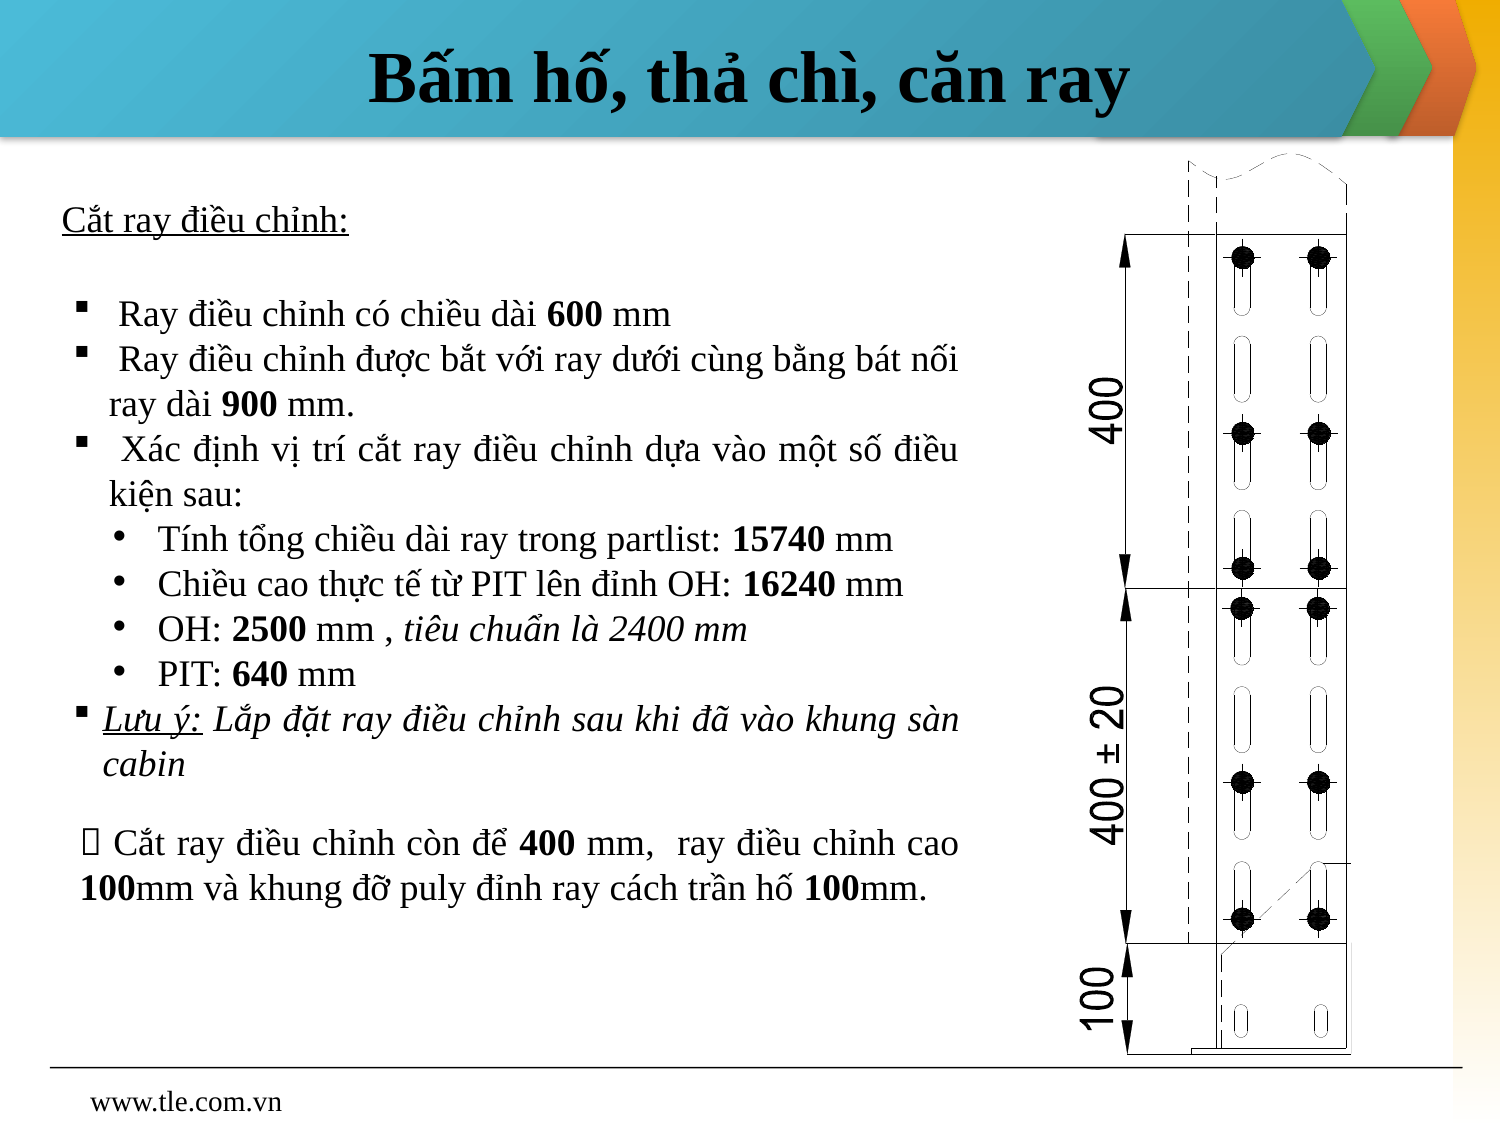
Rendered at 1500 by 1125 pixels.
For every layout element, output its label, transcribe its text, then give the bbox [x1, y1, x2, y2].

picture [1077, 152, 1352, 1055]
slide_number www.tle.com.vn [74, 1074, 426, 1113]
text_box Cắt ray điều chỉnh: [46, 187, 434, 248]
title Bấm hố, thả chì, căn ray [75, 21, 1425, 125]
text_box  Cắt ray điều chỉnh còn để 400 mm, ray điều chỉnh cao 100mm và khung đỡ puly đỉnh ray cách trần hố 100mm. [64, 810, 975, 916]
text_box Ray điều chỉnh có chiều dài 600 mm Ray điều chỉnh được bắt với ray dưới cùng bằng bát nối ray dài 900 mm. Xác định vị trí cắt ray điều chỉnh dựa vào một số điều kiện sau: Tính tổng chiều dài ray trong partlist: 15740 mm Chiều cao thực tế từ PIT lên đỉnh OH: 16240 mm OH: 2500 mm , tiêu chuẩn là 2400 mm PIT: 640 mm Lưu ý: Lắp đặt ray điều chỉnh sau khi đã vào khung sàn cabin [58, 281, 975, 791]
